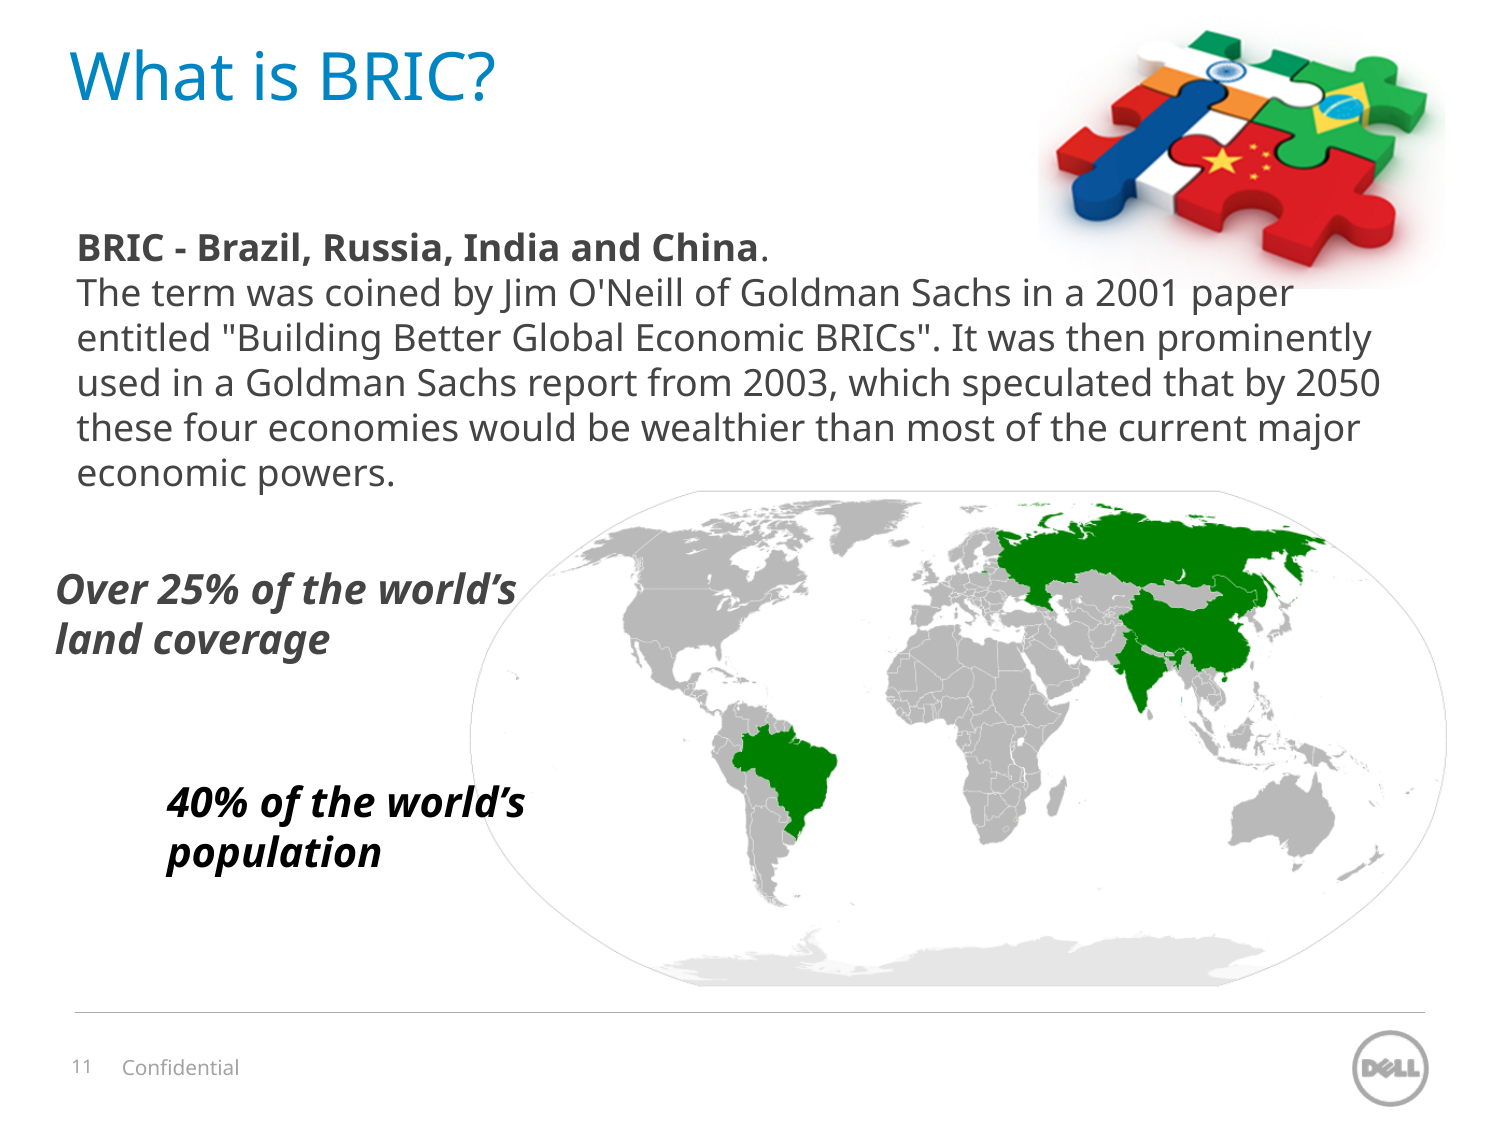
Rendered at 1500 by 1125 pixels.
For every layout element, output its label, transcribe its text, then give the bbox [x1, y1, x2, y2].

text_box Over 25% of the world’s land coverage [39, 555, 439, 671]
picture [1343, 1021, 1438, 1116]
picture [1032, 0, 1447, 290]
slide_number 11 [71, 1055, 115, 1080]
footer Confidential [121, 1054, 432, 1080]
text_box BRIC - Brazil, Russia, India and China. The term was coined by Jim O'Neill of Goldman Sachs in a 2001 paper entitled "Building Better Global Economic BRICs". It was then prominently used in a Goldman Sachs report from 2003, which speculated that by 2050 these four economies would be wealthier than most of the current major economic powers. [61, 216, 1400, 502]
picture [444, 465, 1477, 1010]
title What is BRIC? [69, 42, 1027, 184]
text_box 40% of the world’s population [152, 768, 439, 883]
